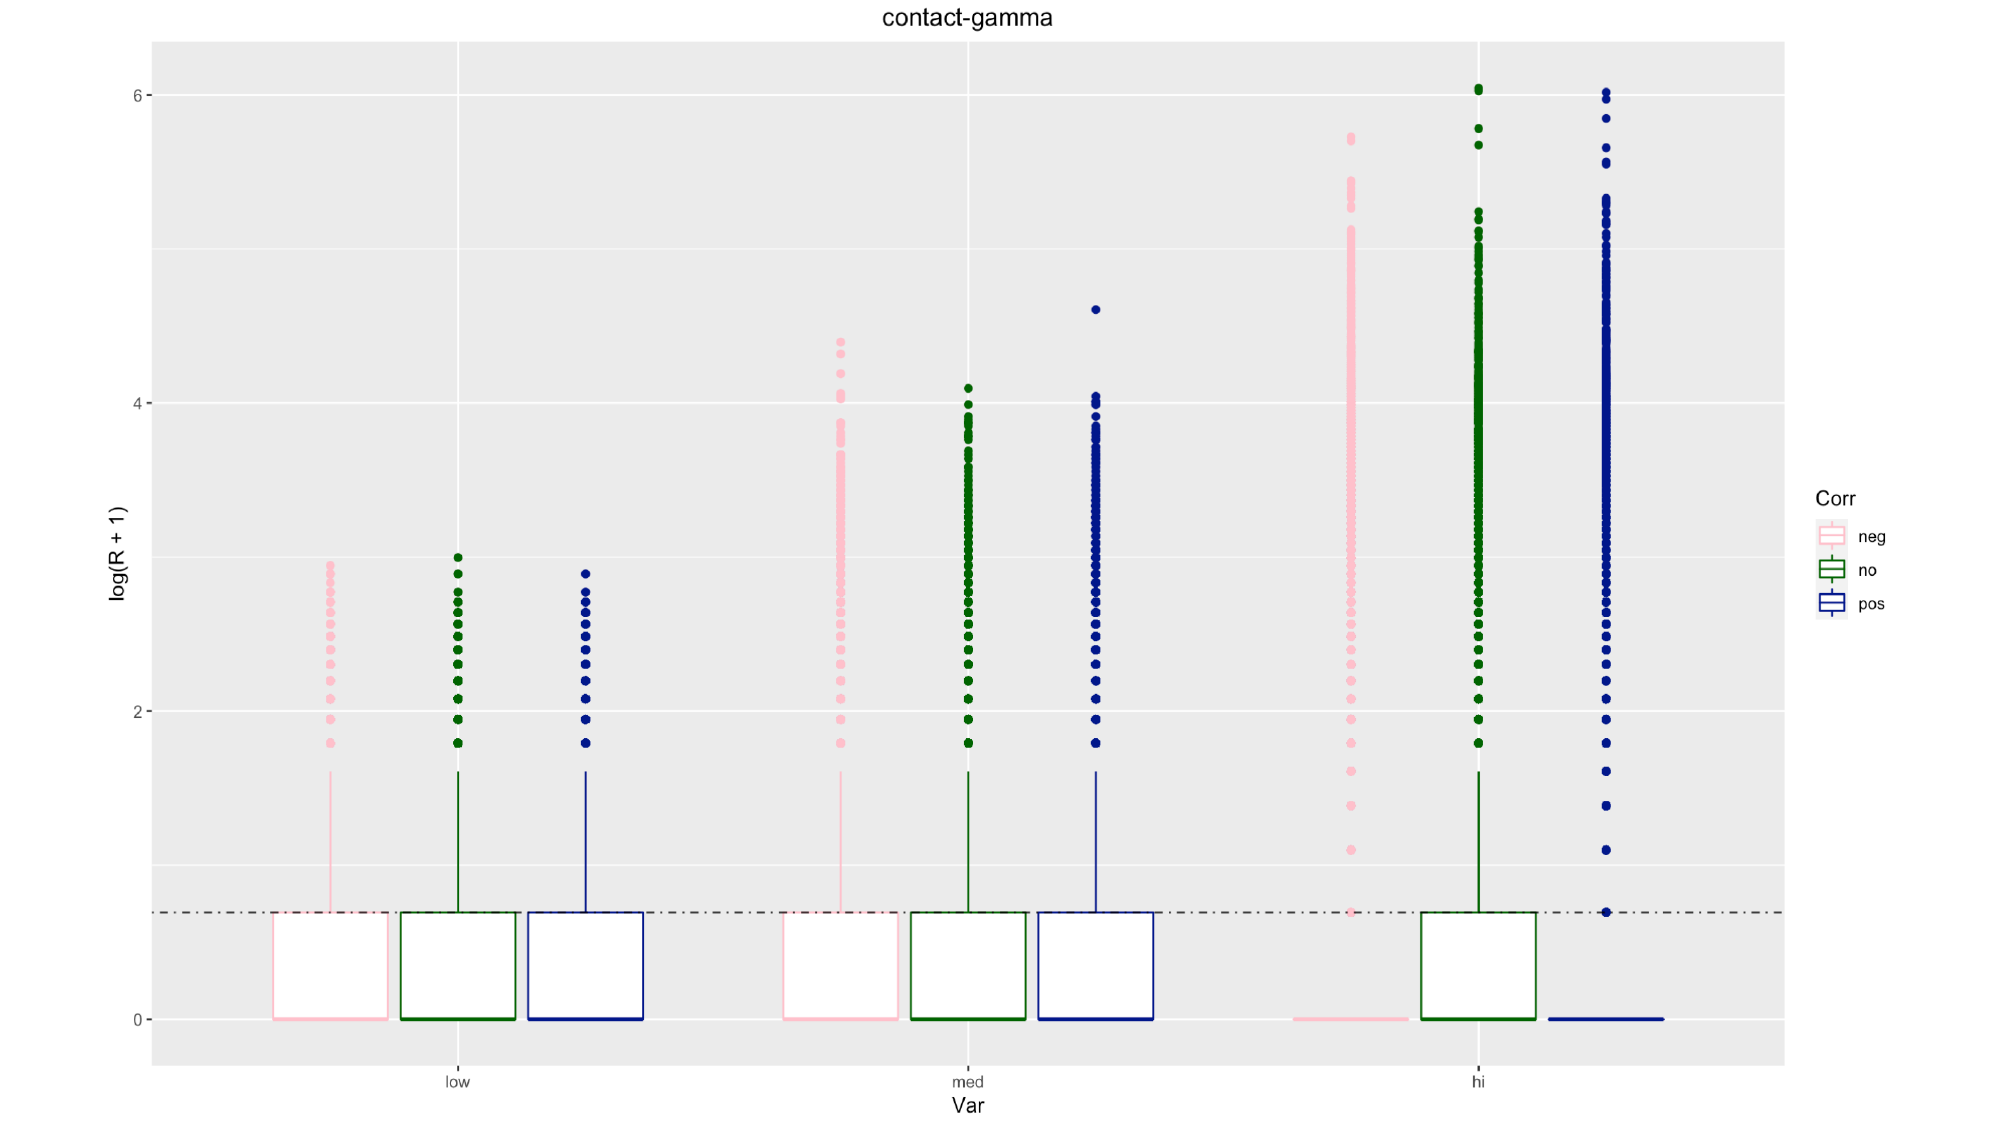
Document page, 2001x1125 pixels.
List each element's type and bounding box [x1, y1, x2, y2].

list [99, 0, 1900, 1125]
